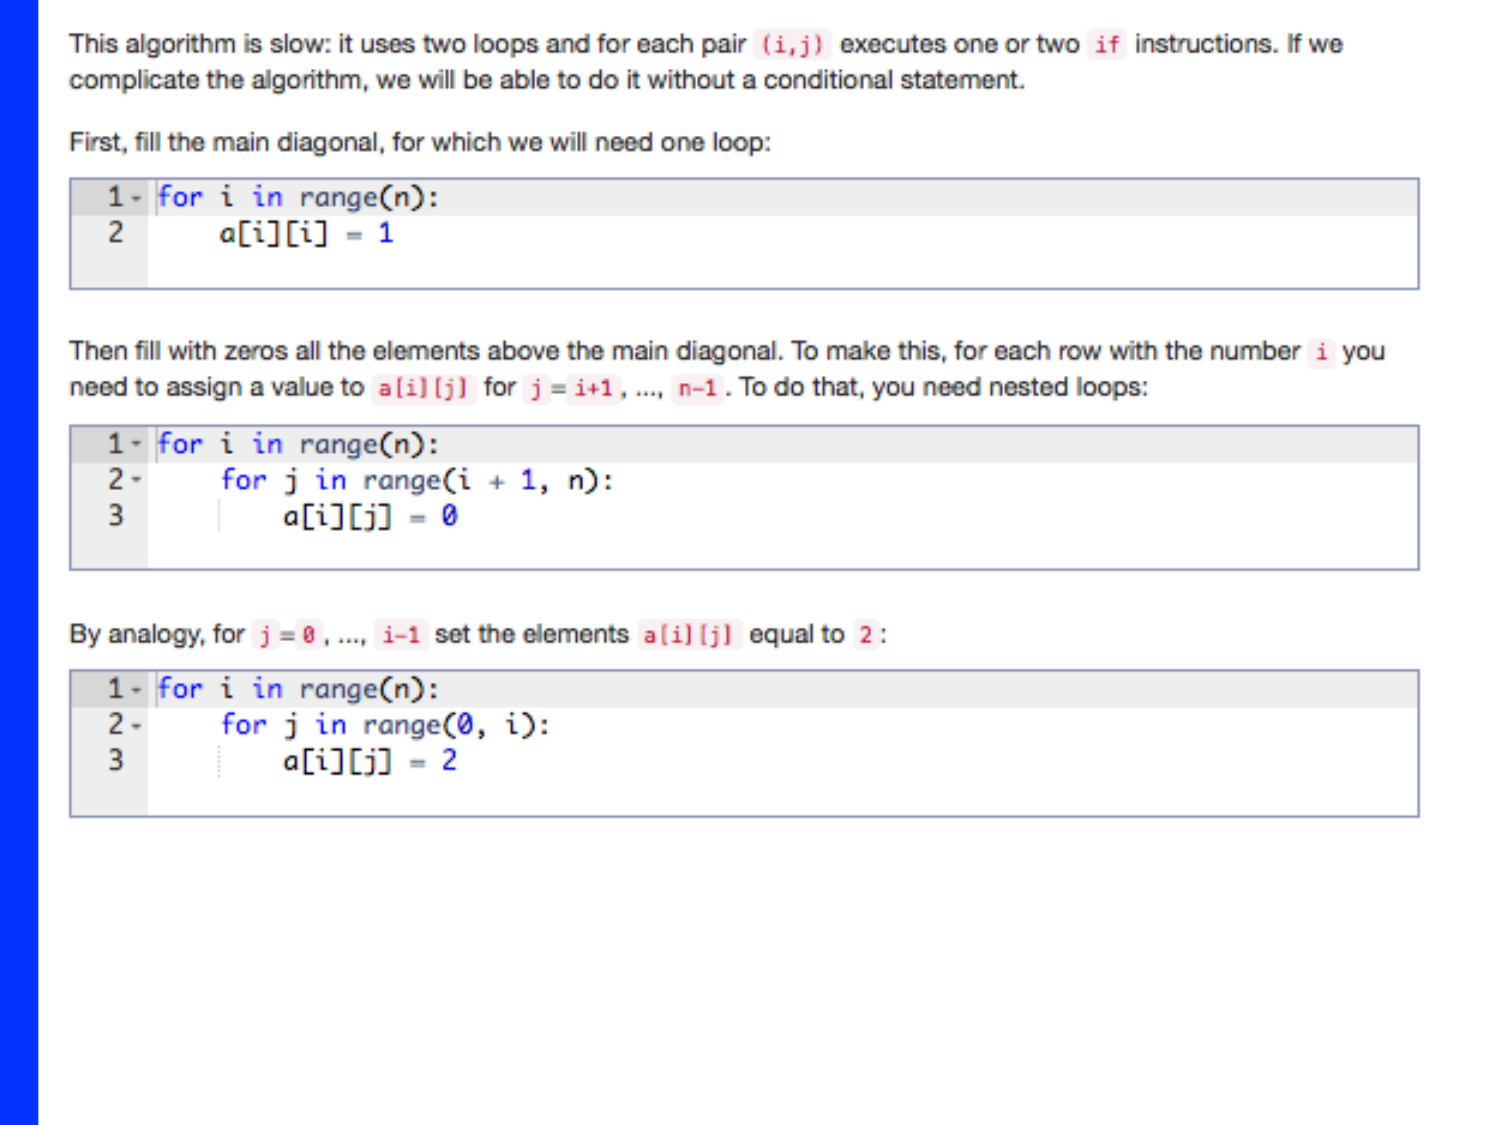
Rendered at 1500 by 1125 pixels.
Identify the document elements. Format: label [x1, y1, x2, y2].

picture [52, 14, 1447, 846]
